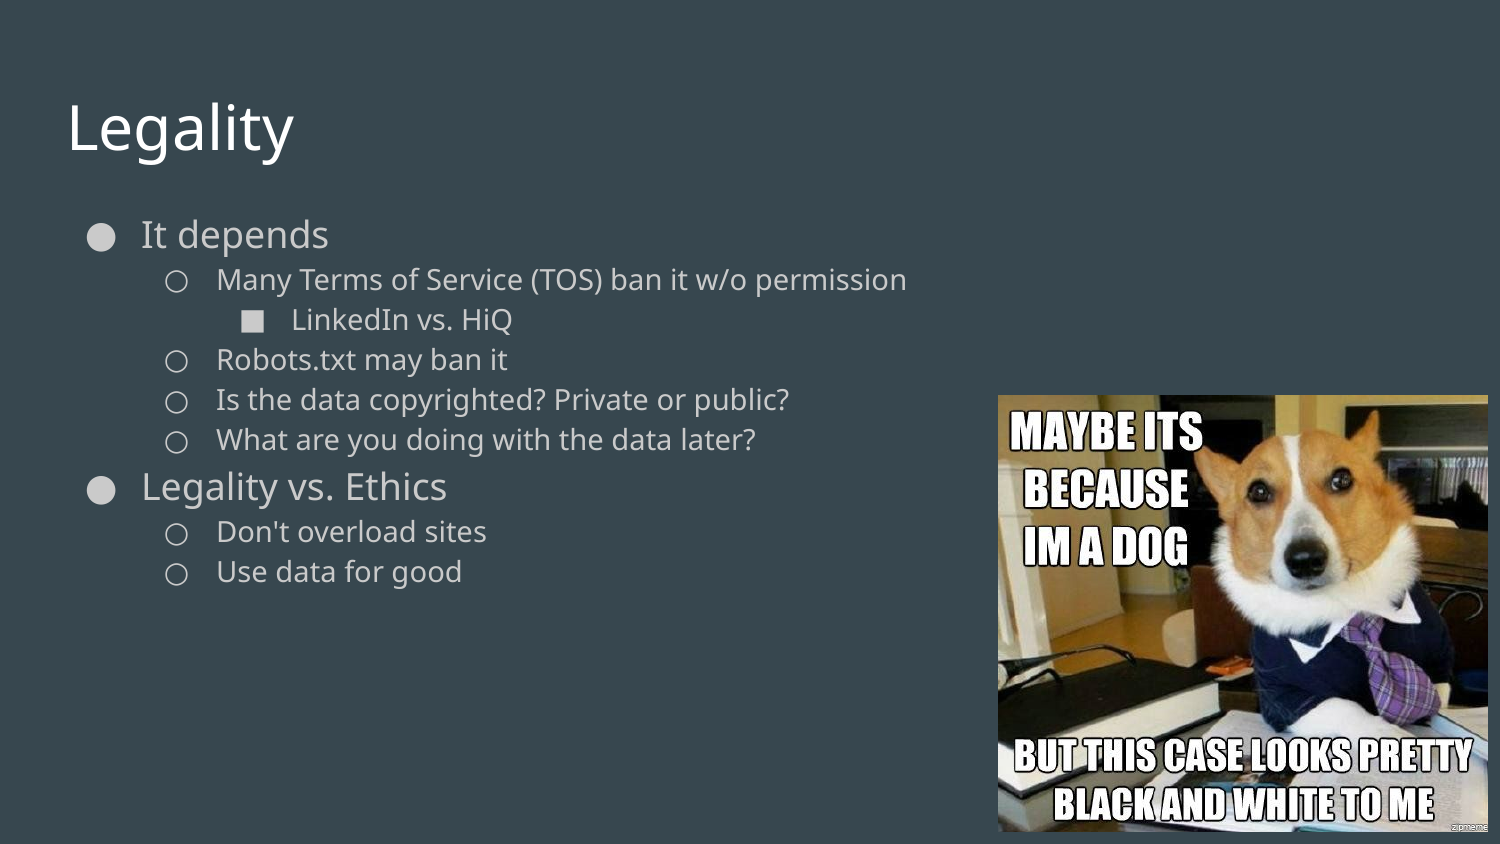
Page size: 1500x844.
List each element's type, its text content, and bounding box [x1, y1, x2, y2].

picture [998, 395, 1488, 832]
list It depends Many Terms of Service (TOS) ban it w/o permission LinkedIn vs. HiQ Robots.txt may ban it Is the data copyrighted? Private or public? What are you doing with the data later? Legality vs. Ethics Don't overload sites Use data for good [51, 189, 1449, 750]
title Legality [51, 72, 1449, 167]
